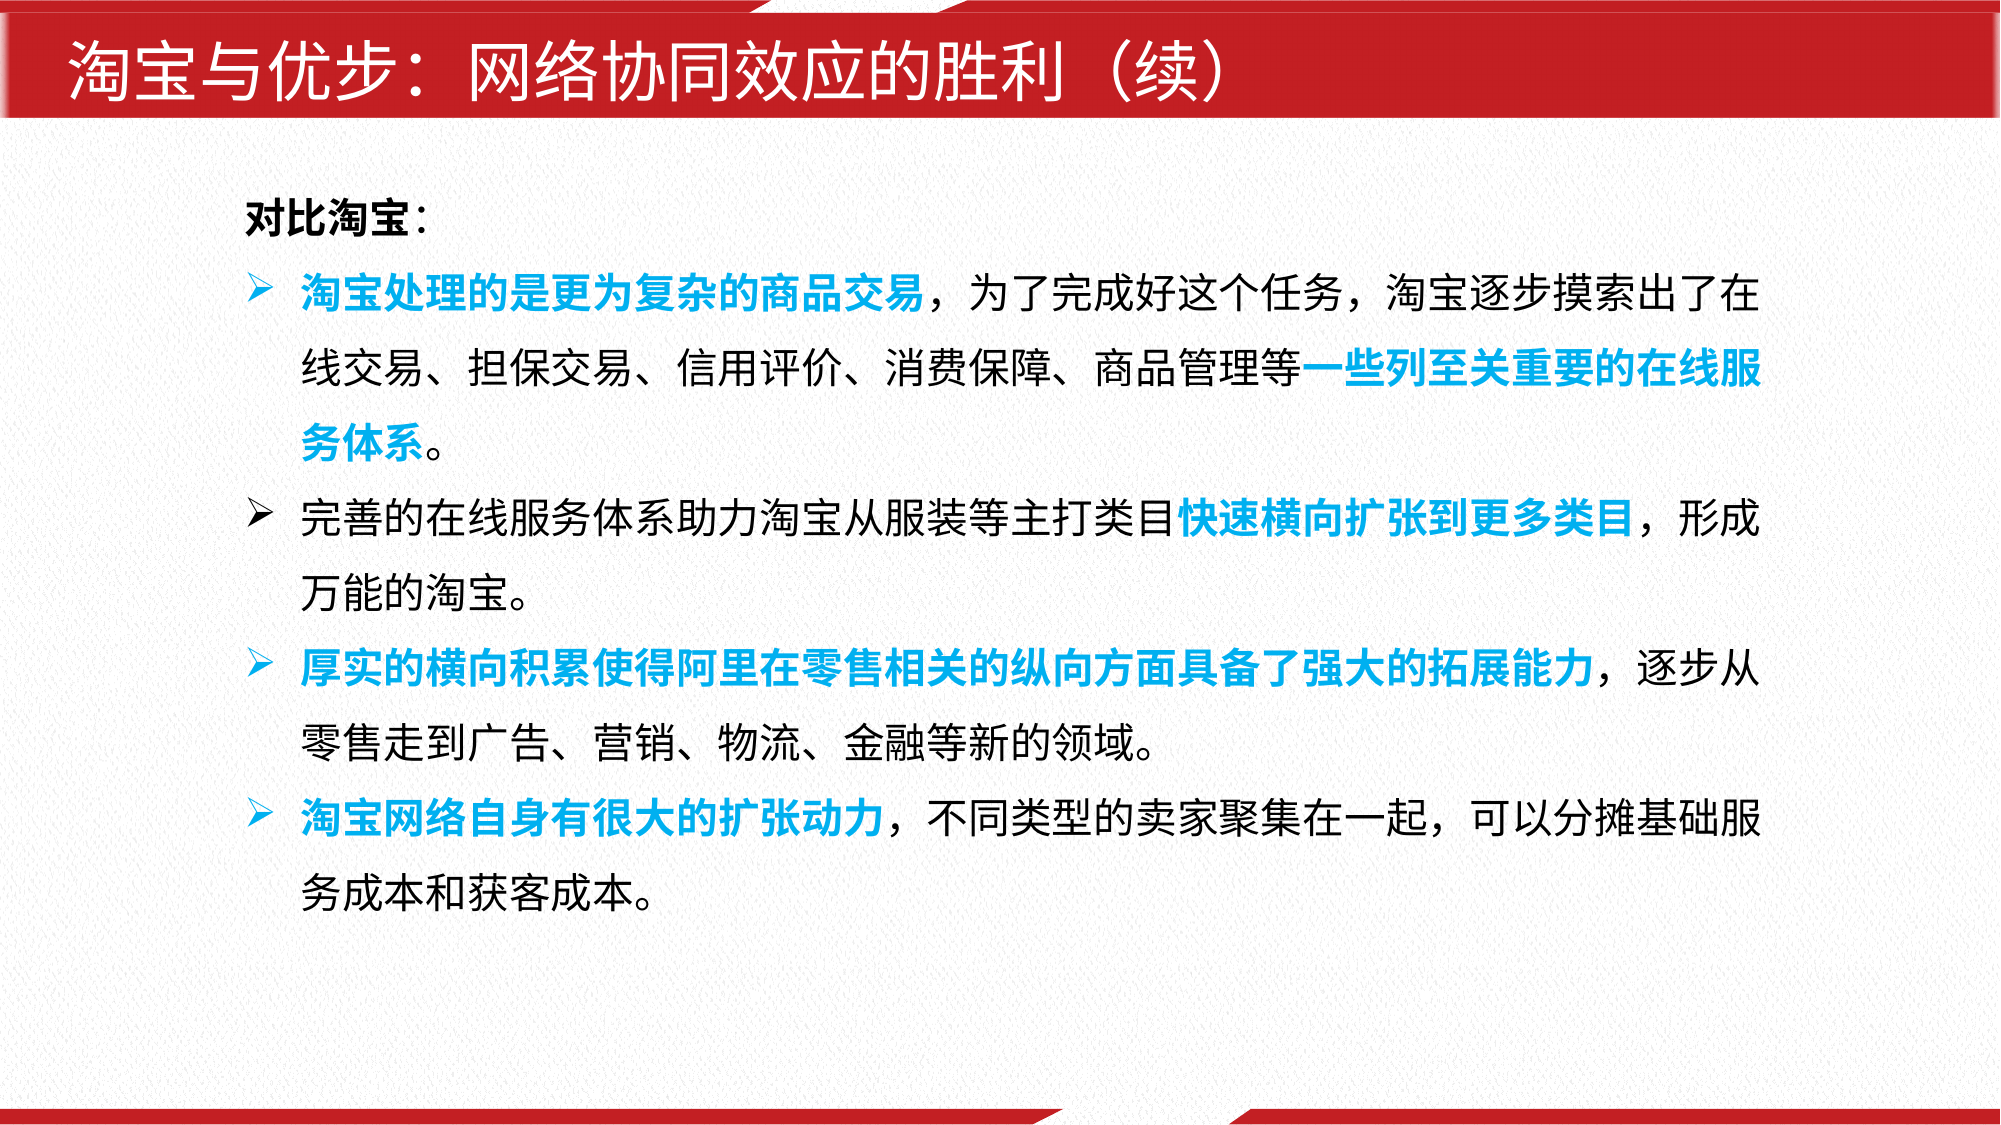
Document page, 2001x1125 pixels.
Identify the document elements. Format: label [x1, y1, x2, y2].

picture [0, 12, 2000, 118]
text_box [0, 118, 2000, 1125]
text_box [0, 0, 2000, 12]
